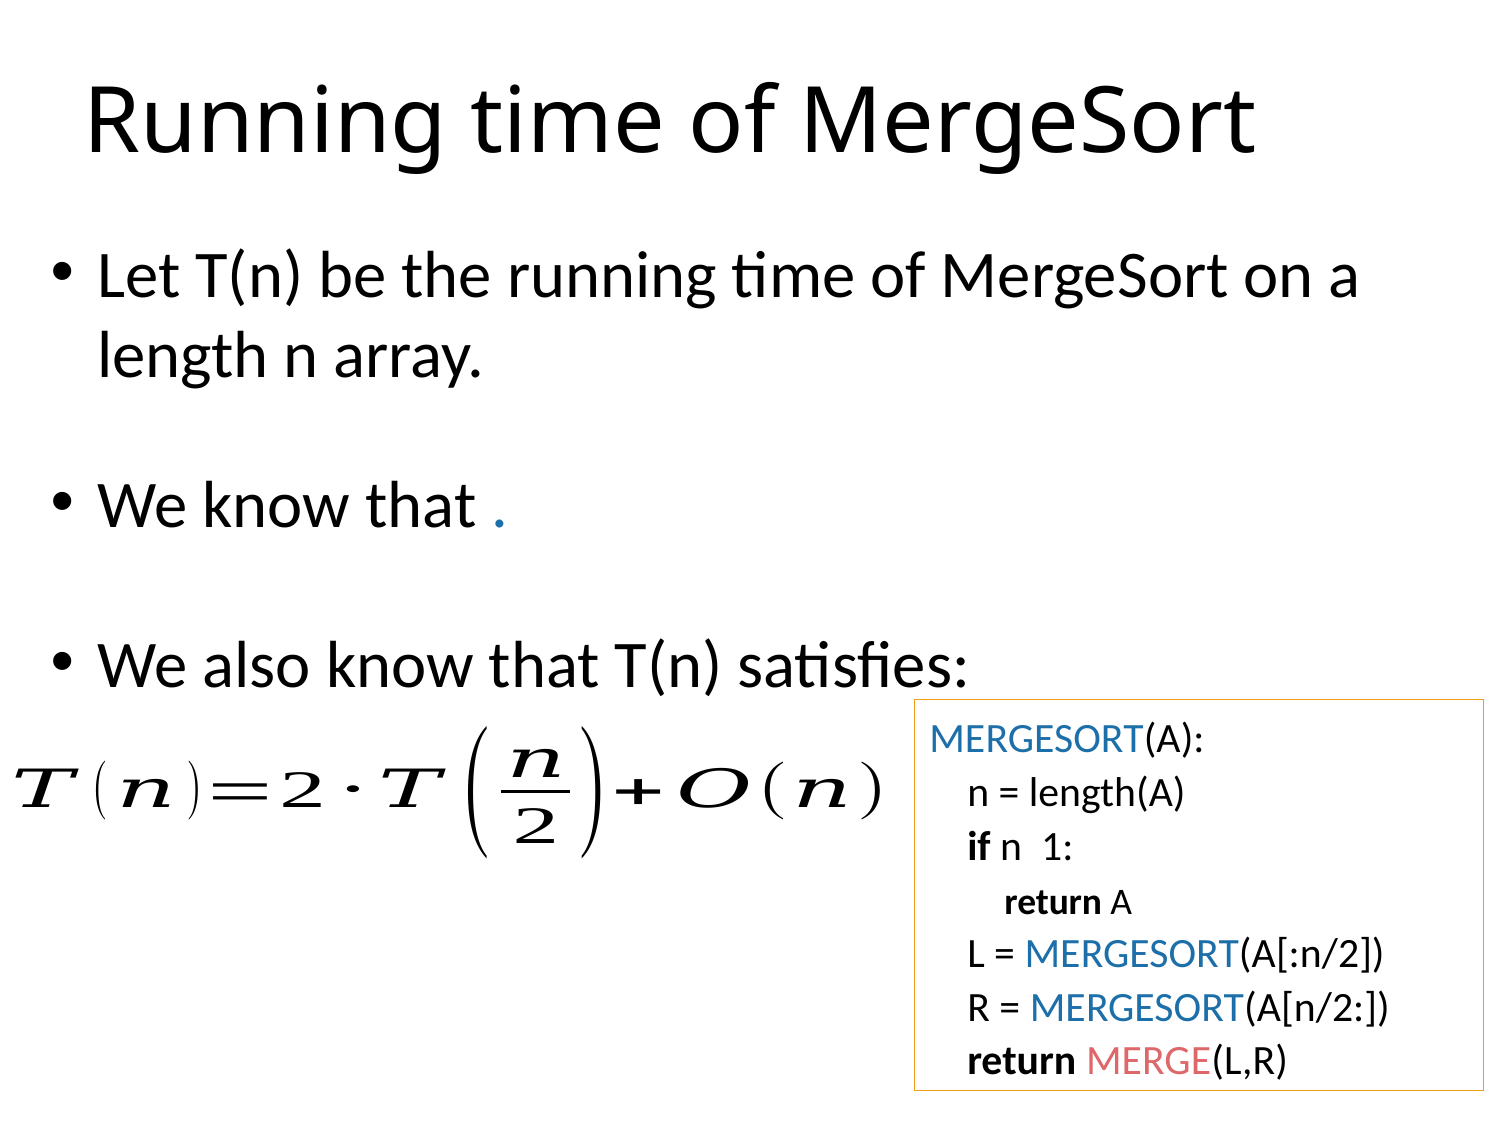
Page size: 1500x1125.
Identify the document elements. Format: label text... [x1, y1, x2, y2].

title Running time of MergeSort [68, 14, 1363, 232]
